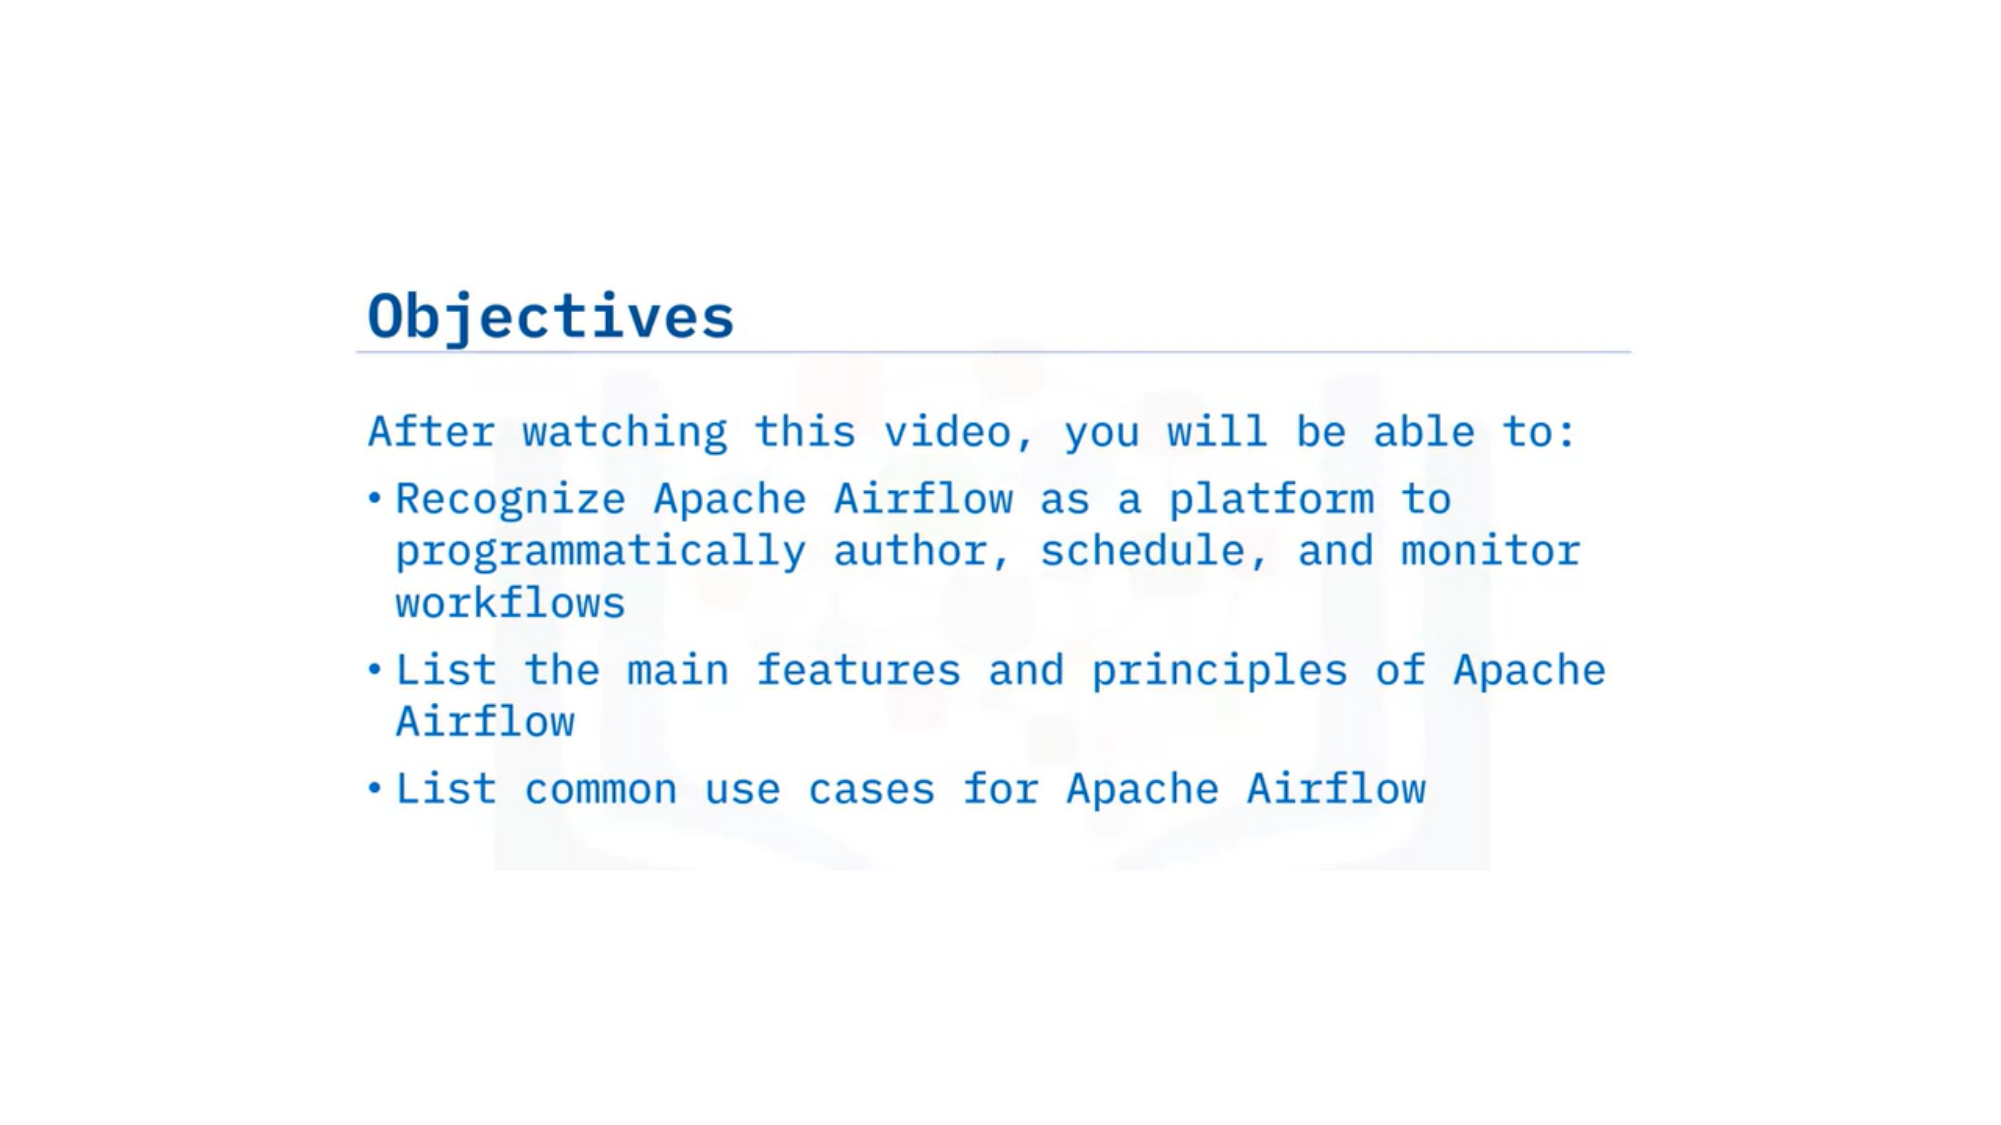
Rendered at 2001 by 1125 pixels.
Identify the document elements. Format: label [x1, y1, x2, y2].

picture [317, 254, 1683, 871]
